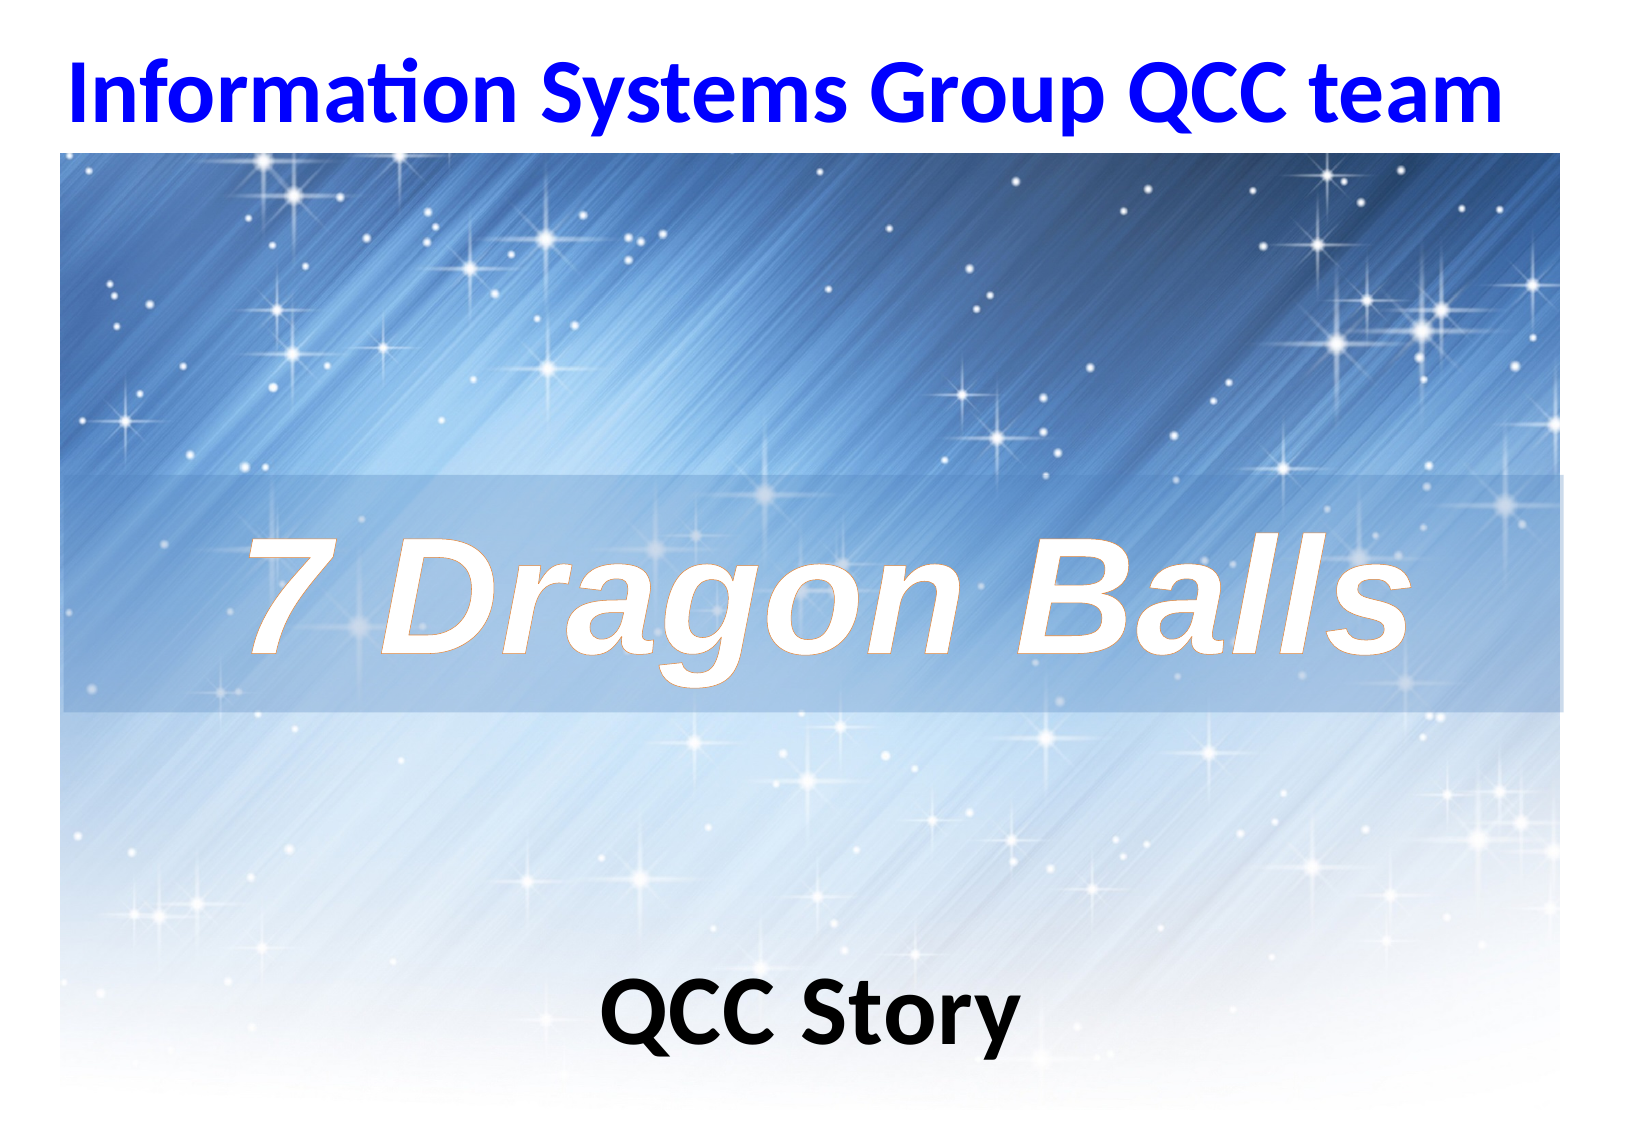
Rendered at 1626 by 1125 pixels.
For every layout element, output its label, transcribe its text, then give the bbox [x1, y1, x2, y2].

text_box Information Systems Group QCC team [50, 23, 1522, 149]
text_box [63, 474, 1564, 713]
picture [59, 153, 1561, 1110]
